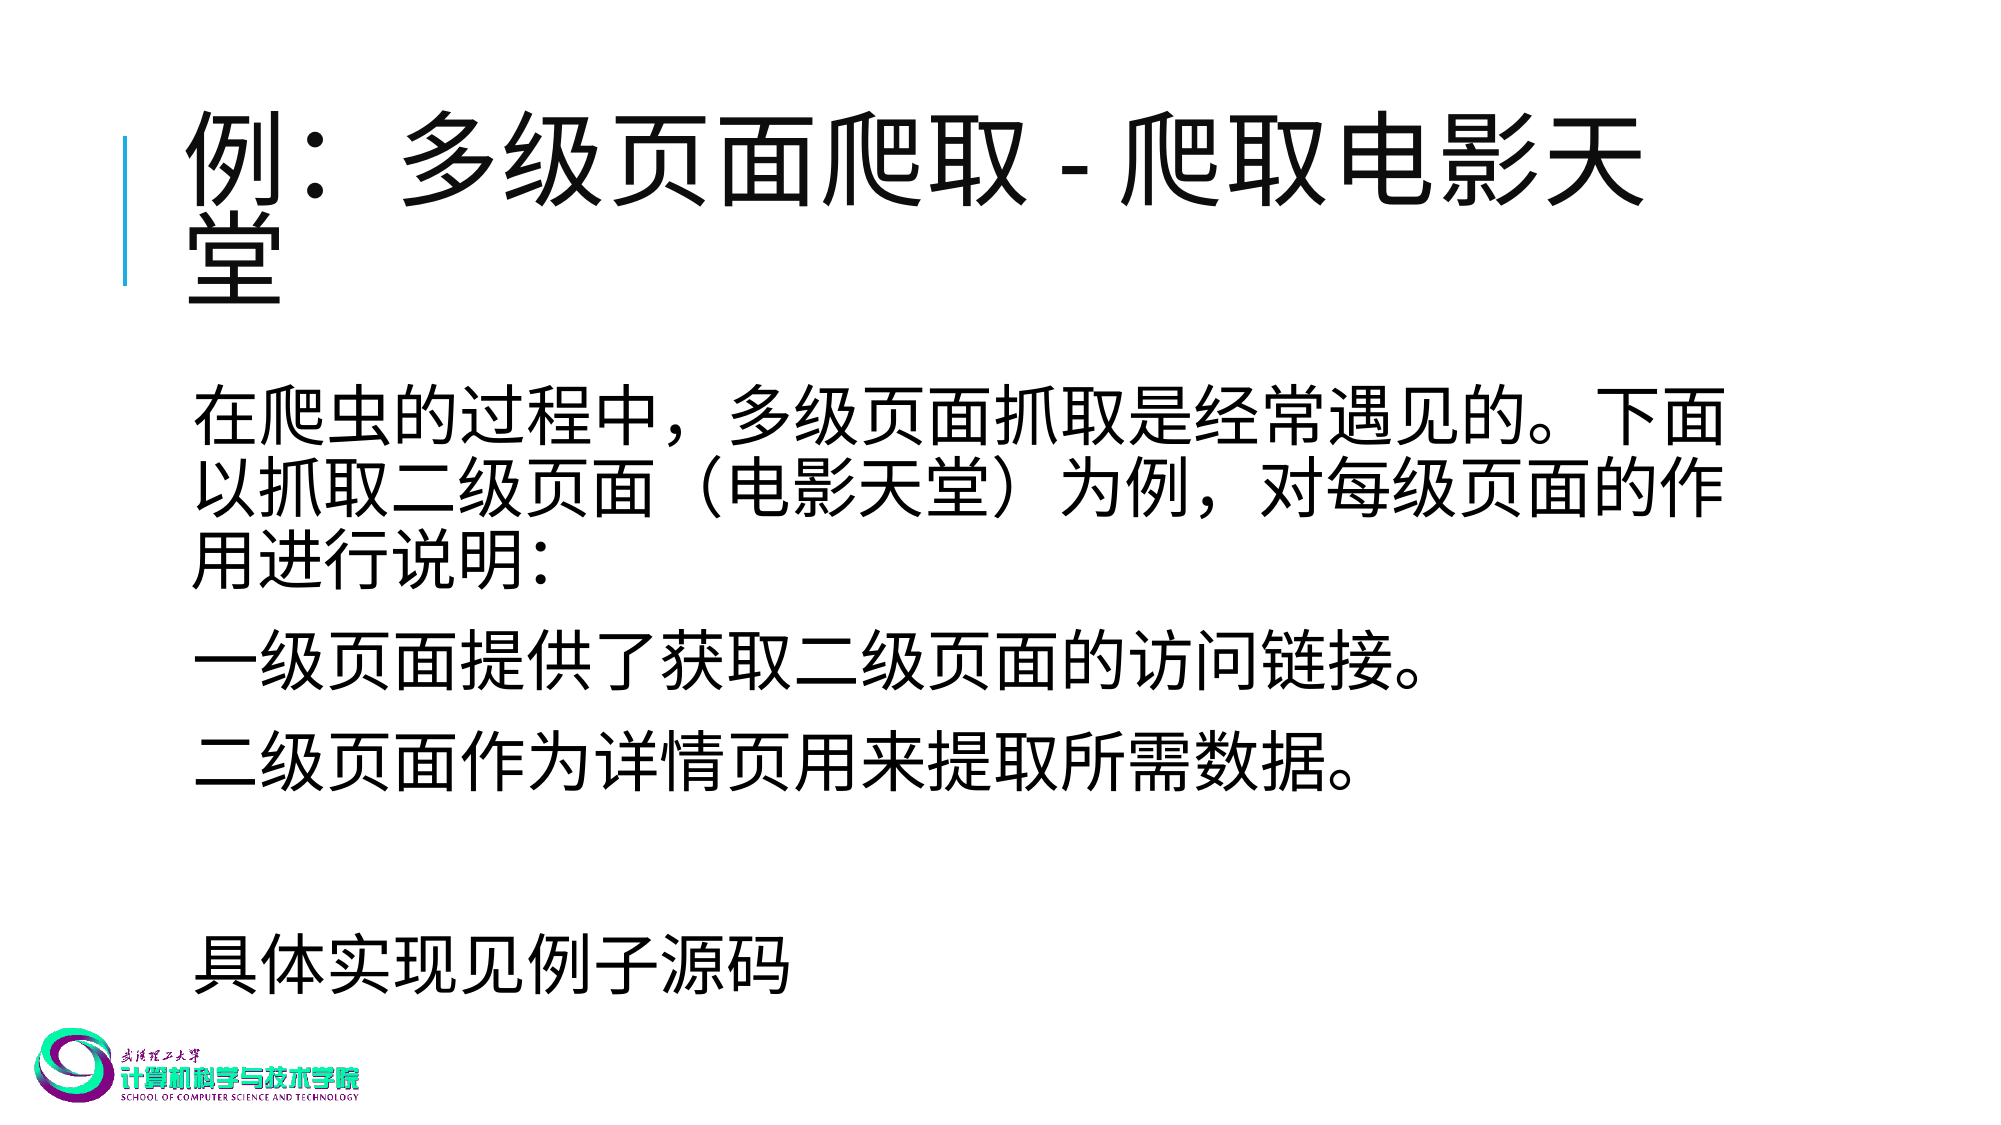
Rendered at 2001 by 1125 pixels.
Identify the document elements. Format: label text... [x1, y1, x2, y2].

list 在爬虫的过程中，多级页面抓取是经常遇见的。下面以抓取二级页面（电影天堂）为例，对每级页面的作用进行说明： 一级页面提供了获取二级页面的访问链接。 二级页面作为详情页用来提取所需数据。 具体实现见例子源码 [168, 375, 1763, 1035]
title 例：多级页面爬取-爬取电影天堂 [168, 96, 1763, 342]
picture [0, 962, 397, 1125]
